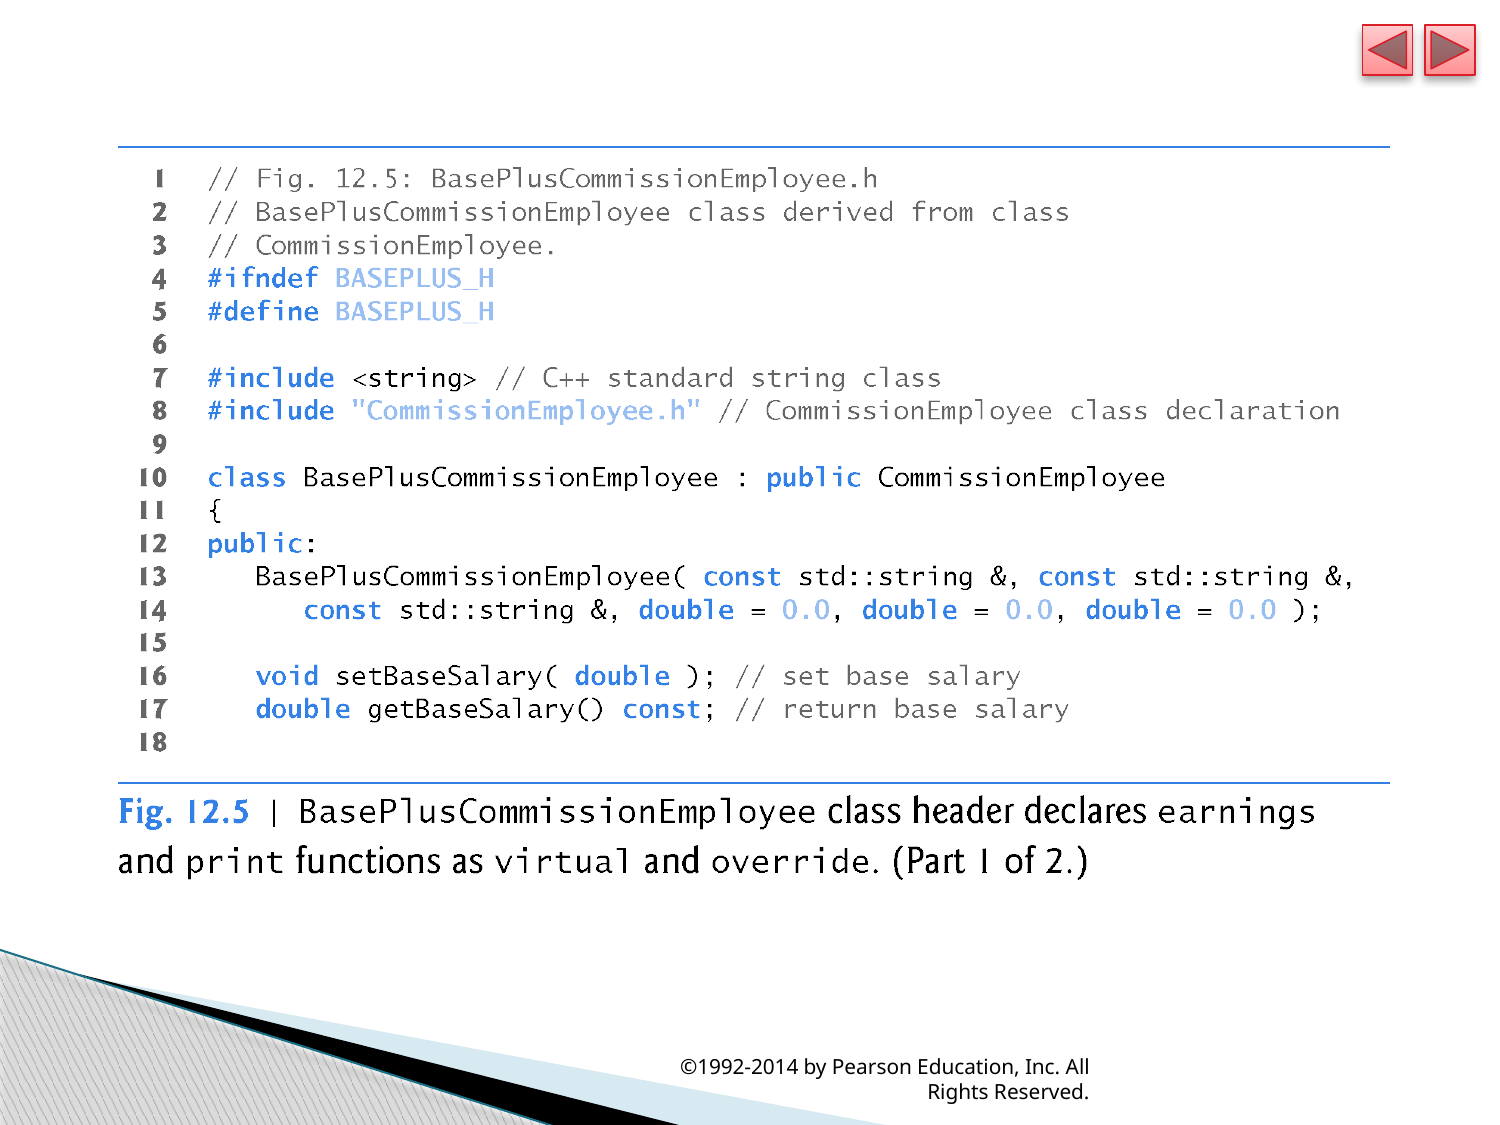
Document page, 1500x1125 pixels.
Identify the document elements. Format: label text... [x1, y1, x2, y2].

footer ©1992-2014 by Pearson Education, Inc. All Rights Reserved. [650, 1051, 1105, 1112]
picture [99, 87, 1421, 901]
